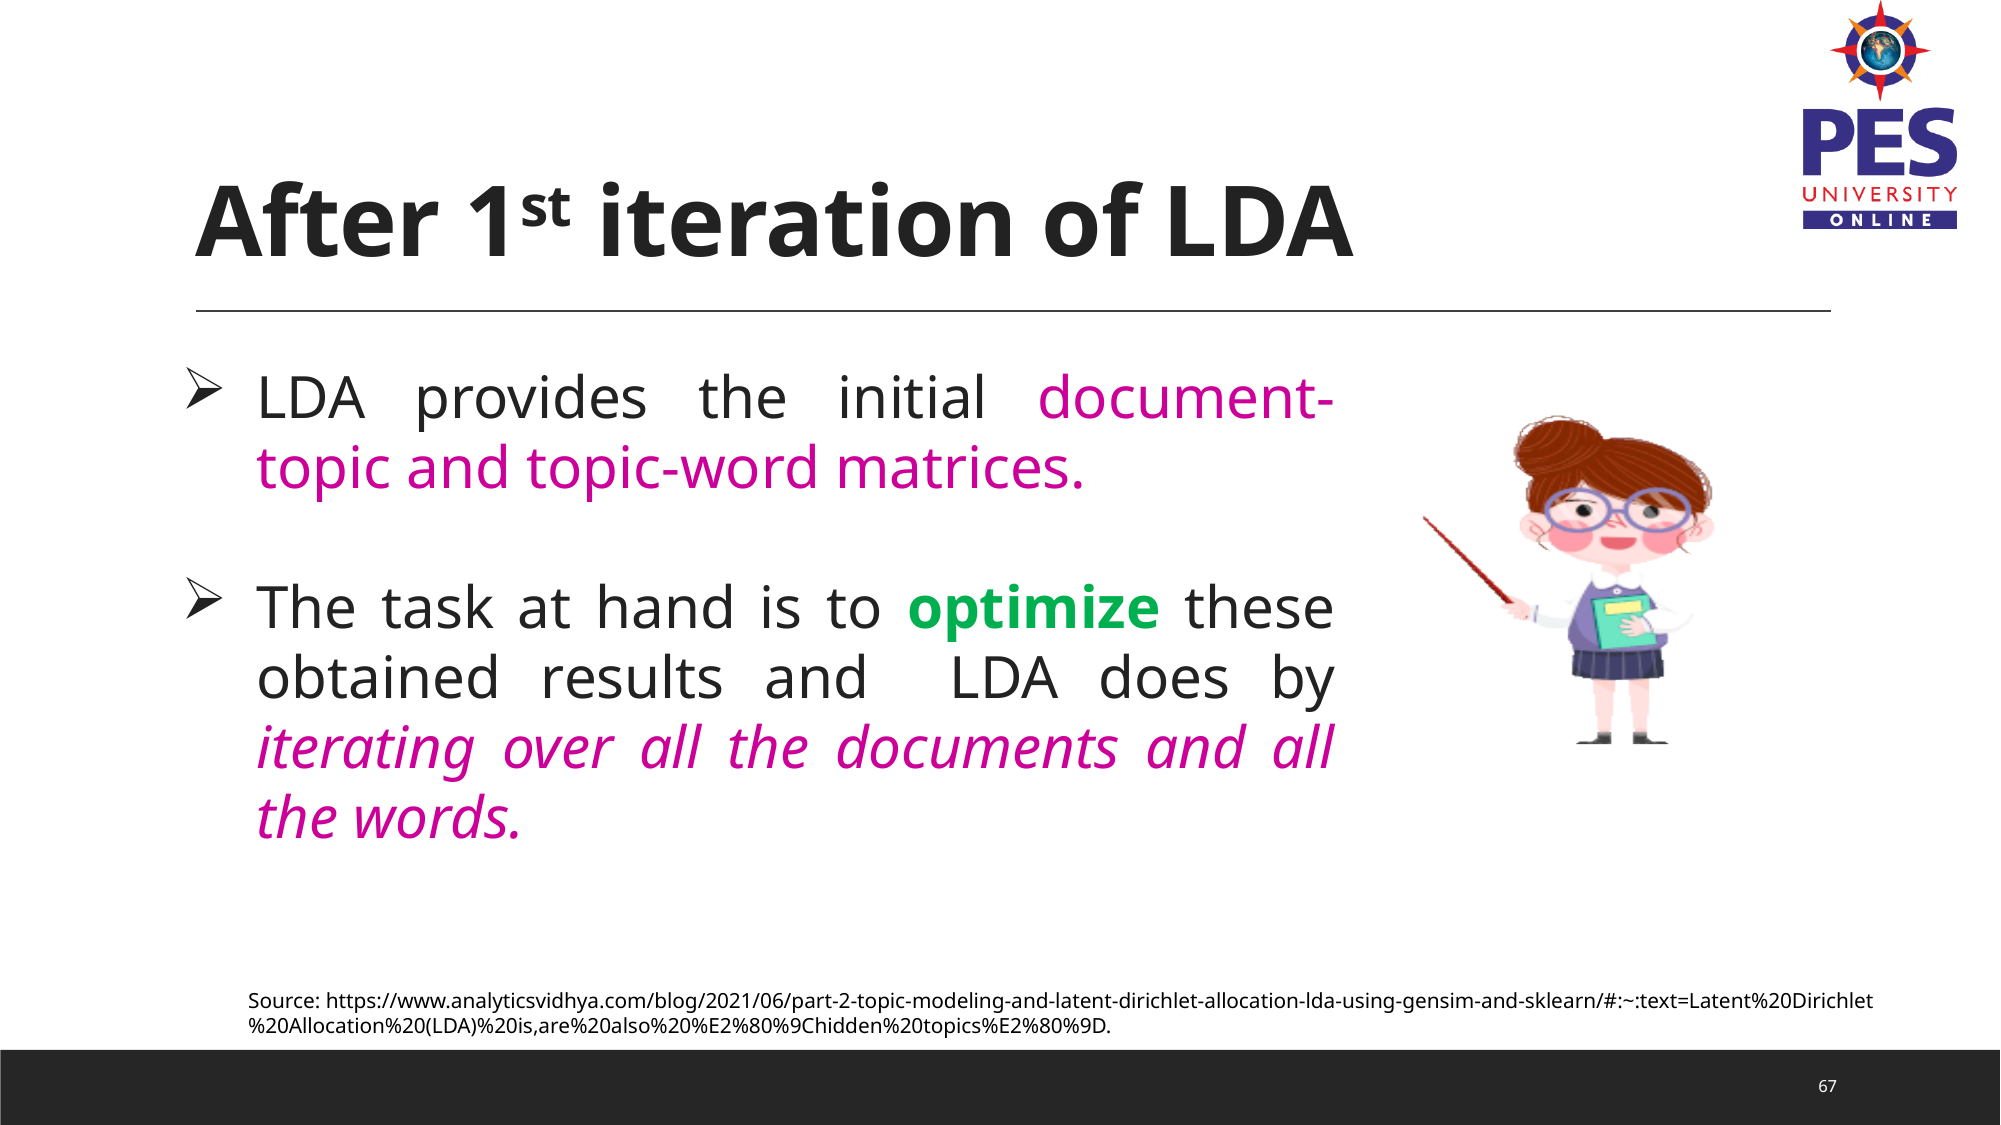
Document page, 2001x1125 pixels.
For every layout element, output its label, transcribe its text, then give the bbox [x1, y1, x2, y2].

text_box Source: https://www.analyticsvidhya.com/blog/2021/06/part-2-topic-modeling-and-latent-dirichlet-allocation-lda-using-gensim-and-sklearn/#:~:text=Latent%20Dirichlet%20Allocation%20(LDA)%20is,are%20also%20%E2%80%9Chidden%20topics%E2%80%9D. [233, 980, 1890, 1046]
picture [1349, 389, 1888, 791]
picture [1802, 0, 1958, 230]
text_box LDA provides the initial document- topic and topic-word matrices. The task at hand is to optimize these obtained results and LDA does by iterating over all the documents and all the words. [166, 353, 1350, 858]
title After 1st iteration of LDA [180, 47, 1830, 285]
slide_number 67 [1803, 1057, 1932, 1118]
